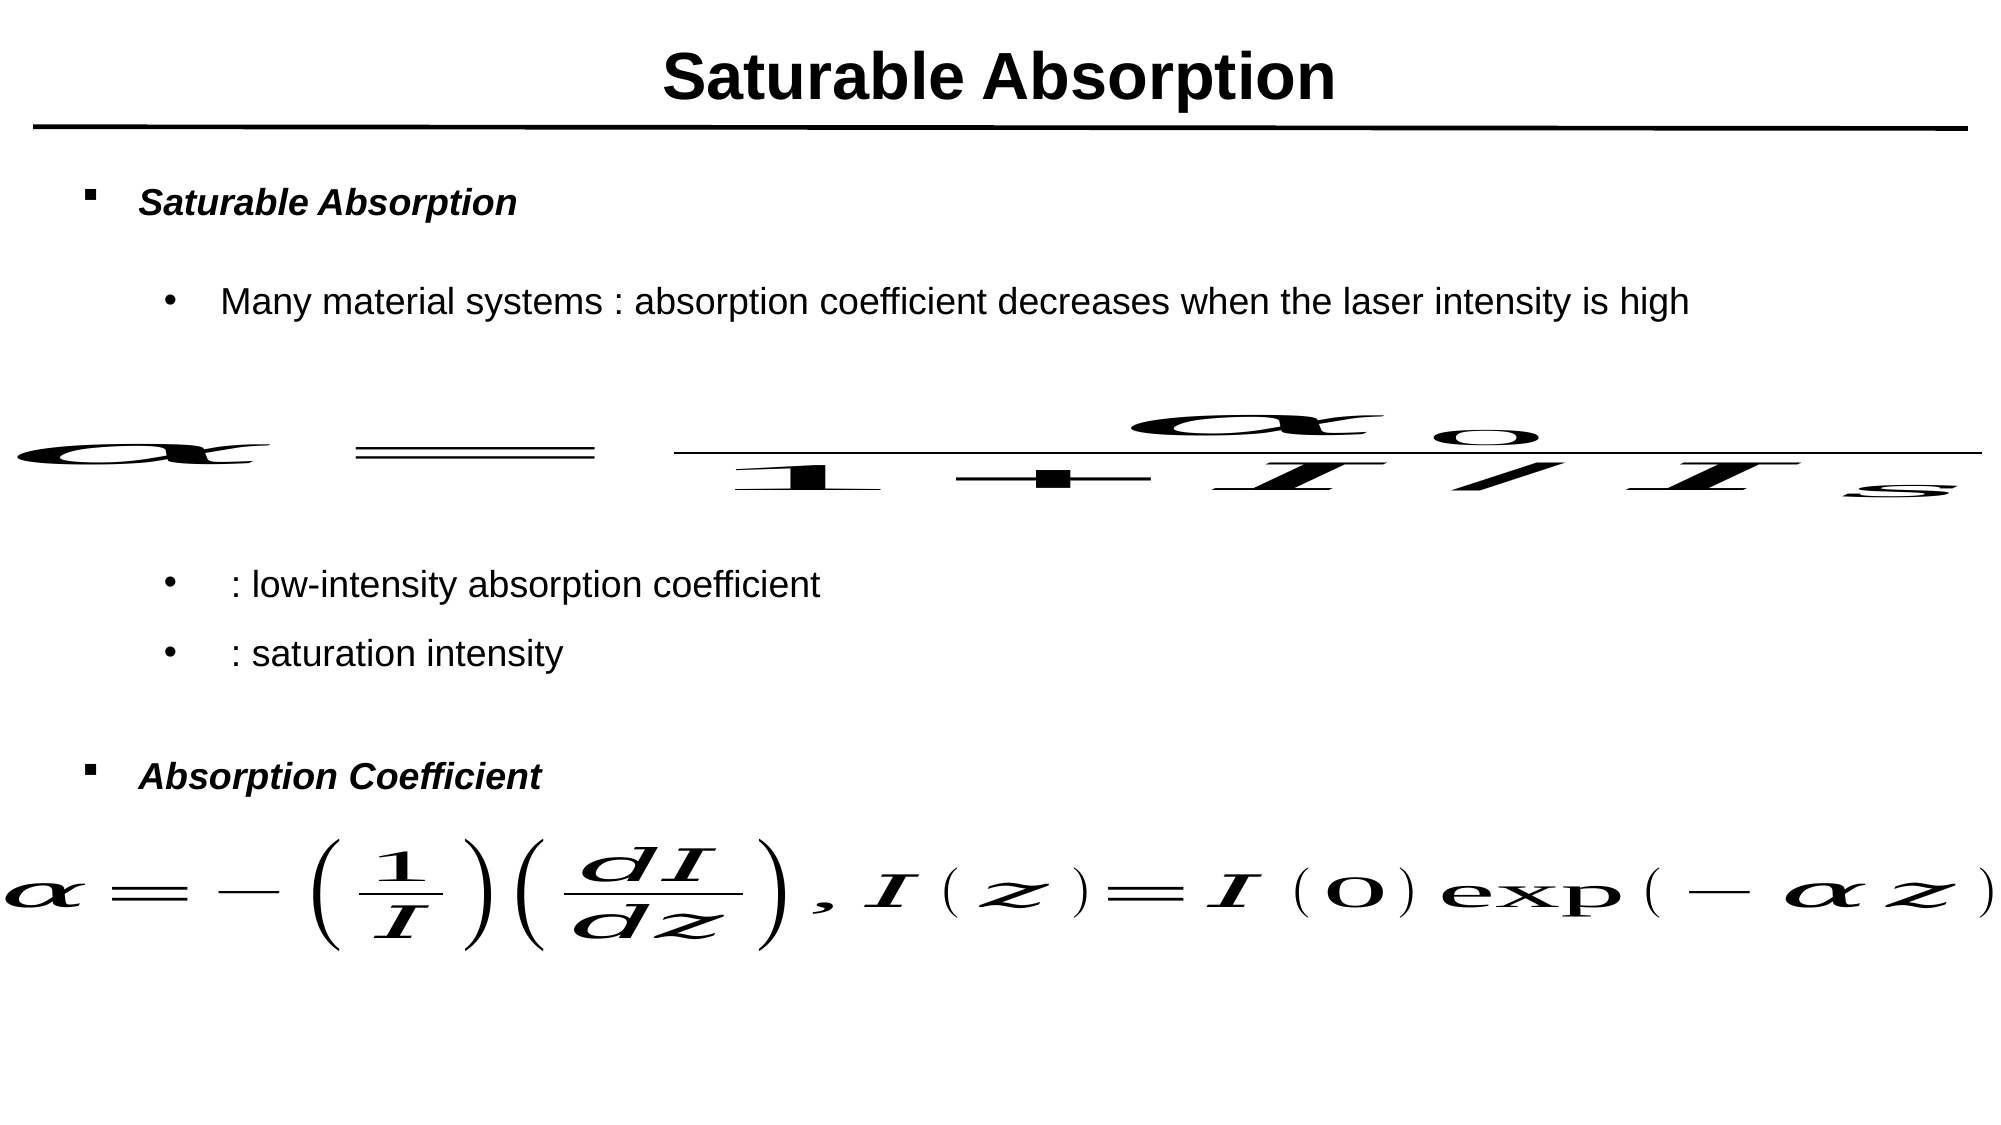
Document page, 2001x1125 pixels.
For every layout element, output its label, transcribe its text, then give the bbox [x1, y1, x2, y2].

text_box Many material systems : absorption coefficient decreases when the laser intensity is high [149, 269, 1918, 330]
text_box Absorption Coefficient [67, 744, 1942, 805]
title Saturable Absorption [0, 24, 2000, 131]
text_box Saturable Absorption [67, 170, 1942, 230]
